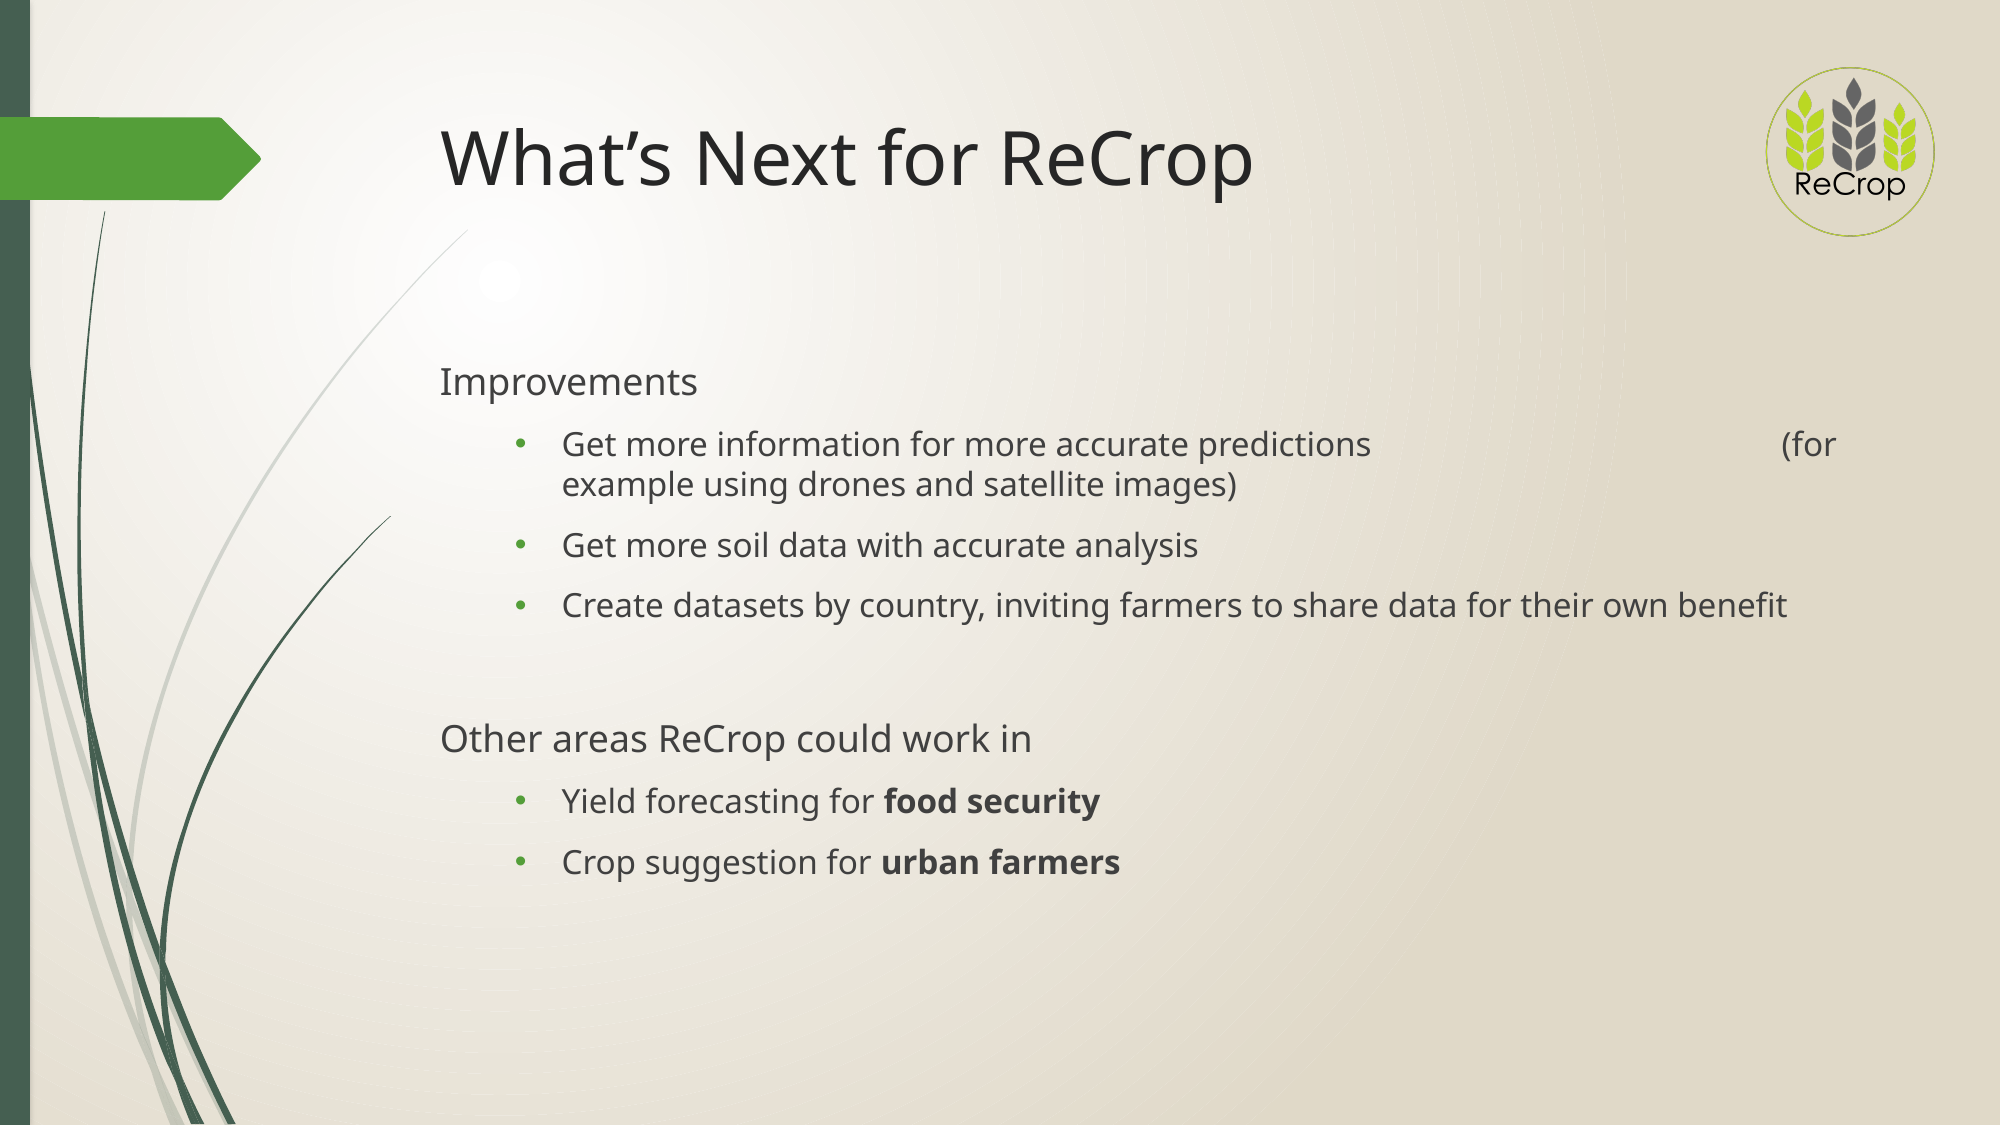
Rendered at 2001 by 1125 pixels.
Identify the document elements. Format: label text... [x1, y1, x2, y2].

picture [1765, 58, 1935, 237]
list Improvements Get more information for more accurate predictions (for example using drones and satellite images) Get more soil data with accurate analysis Create datasets by country, inviting farmers to share data for their own benefit Other areas ReCrop could work in Yield forecasting for food security Crop suggestion for urban farmers [424, 350, 1888, 1042]
title What’s Next for ReCrop [425, 102, 1888, 313]
